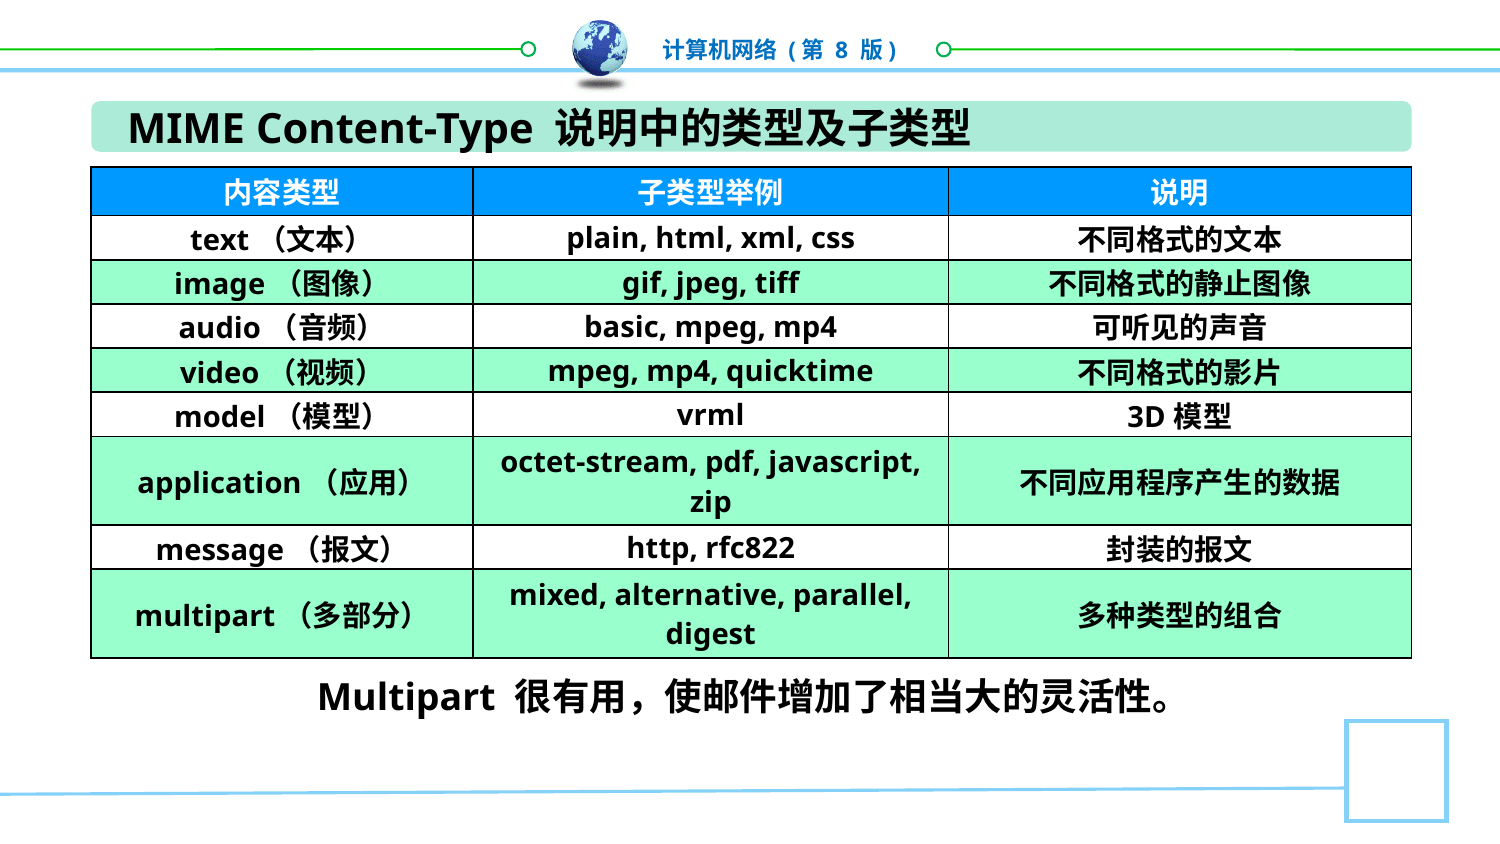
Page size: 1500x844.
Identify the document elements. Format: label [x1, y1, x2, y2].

table_cell [92, 393, 472, 436]
table_cell [474, 570, 948, 657]
table_cell [474, 393, 948, 436]
table_cell [474, 261, 948, 303]
table_cell [474, 305, 948, 347]
table_cell [949, 437, 1411, 524]
table_cell [474, 216, 948, 259]
table_cell [949, 570, 1411, 657]
table_cell [92, 437, 472, 524]
table_header [949, 168, 1411, 215]
table_cell [474, 349, 948, 391]
table_cell [949, 216, 1411, 259]
text_box [243, 665, 1263, 725]
table_cell [474, 437, 948, 524]
table_cell [92, 261, 472, 303]
table_cell [949, 526, 1411, 568]
table_cell [949, 261, 1411, 303]
table_cell [92, 526, 472, 568]
table_header [92, 168, 472, 215]
table_cell [92, 349, 472, 391]
table_cell [474, 526, 948, 568]
picture [570, 18, 629, 94]
table_cell [949, 393, 1411, 436]
table_header [474, 168, 948, 215]
table_cell [92, 216, 472, 259]
table_cell [949, 349, 1411, 391]
text_box [91, 94, 1412, 159]
table_cell [949, 305, 1411, 347]
table_cell [92, 305, 472, 347]
table_cell [92, 570, 472, 657]
